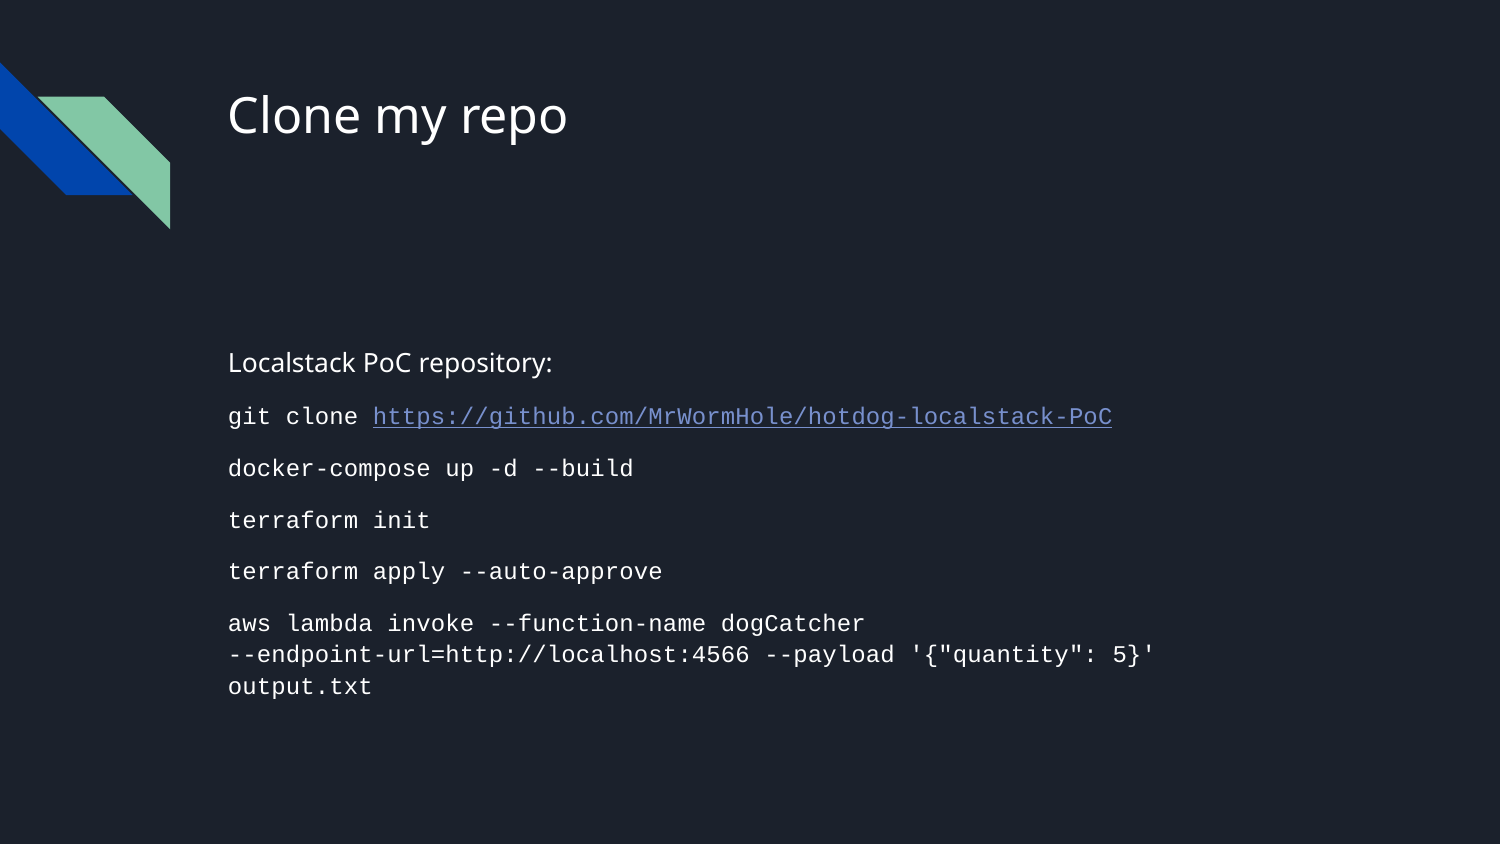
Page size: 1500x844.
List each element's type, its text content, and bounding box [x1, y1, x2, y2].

title Clone my repo [212, 64, 836, 310]
list Localstack PoC repository: git clone https://github.com/MrWormHole/hotdog-localstack-PoC docker-compose up -d --build terraform init terraform apply --auto-approve aws lambda invoke --function-name dogCatcher --endpoint-url=http://localhost:4566 --payload '{"quantity": 5}' output.txt [212, 323, 1301, 720]
